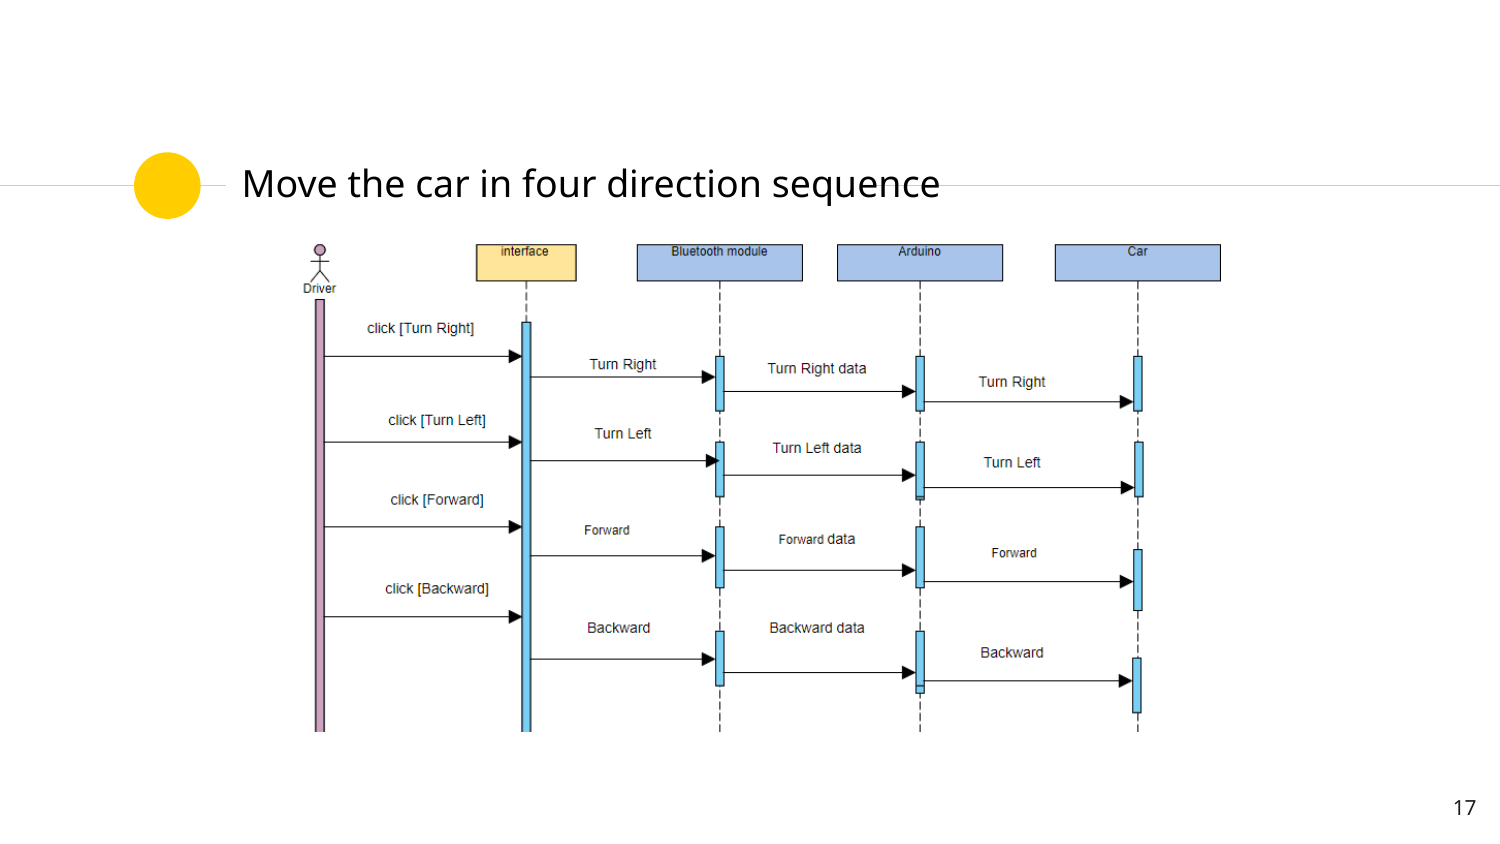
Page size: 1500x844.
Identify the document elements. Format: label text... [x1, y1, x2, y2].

slide_number 17 [1401, 779, 1492, 844]
picture [226, 237, 1222, 732]
title Move the car in four direction sequence [226, 146, 979, 219]
